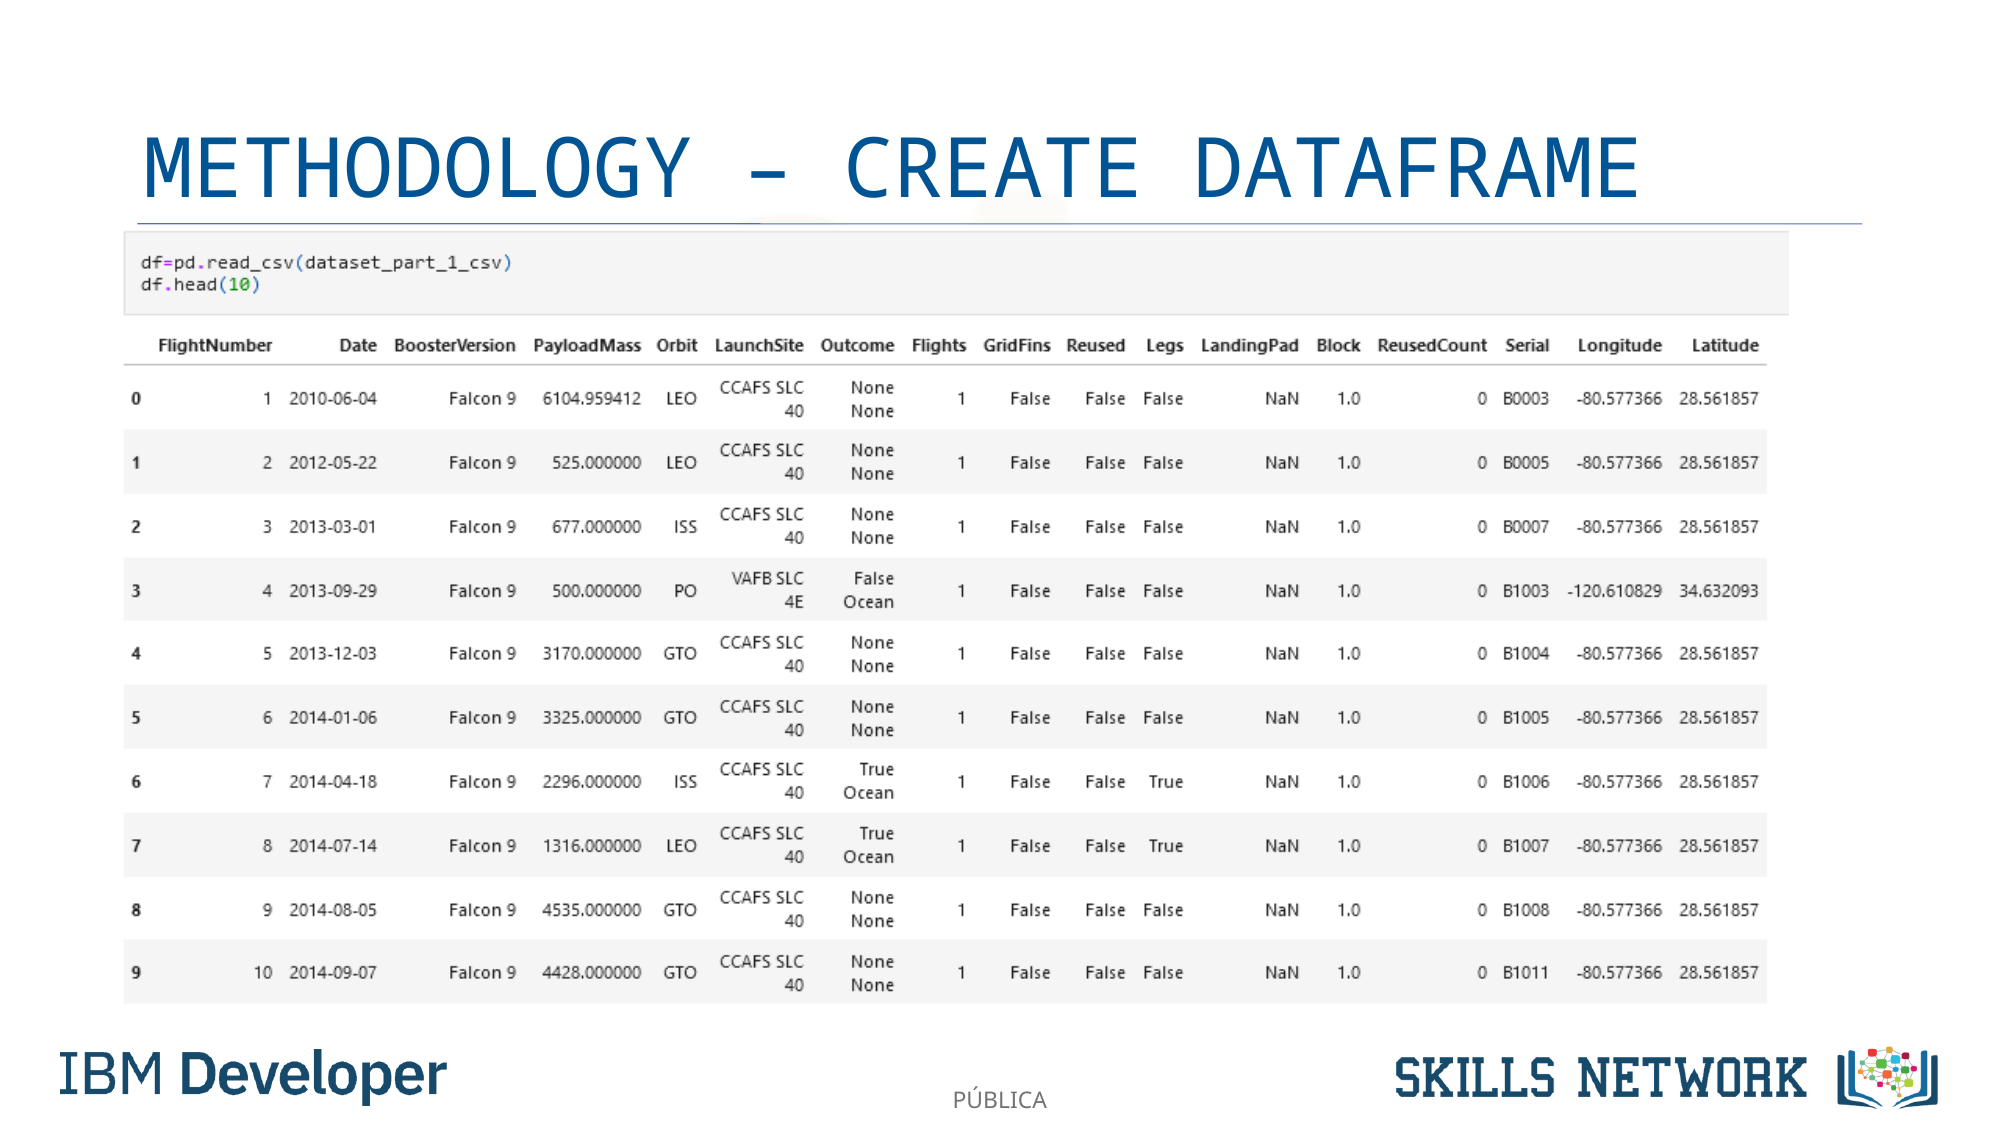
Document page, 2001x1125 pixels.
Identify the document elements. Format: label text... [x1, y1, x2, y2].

title METHODOLOGY – CREATE DATAFRAME [128, 61, 1662, 225]
picture [113, 225, 1789, 1018]
picture [55, 1045, 459, 1108]
picture [1390, 1045, 1945, 1111]
